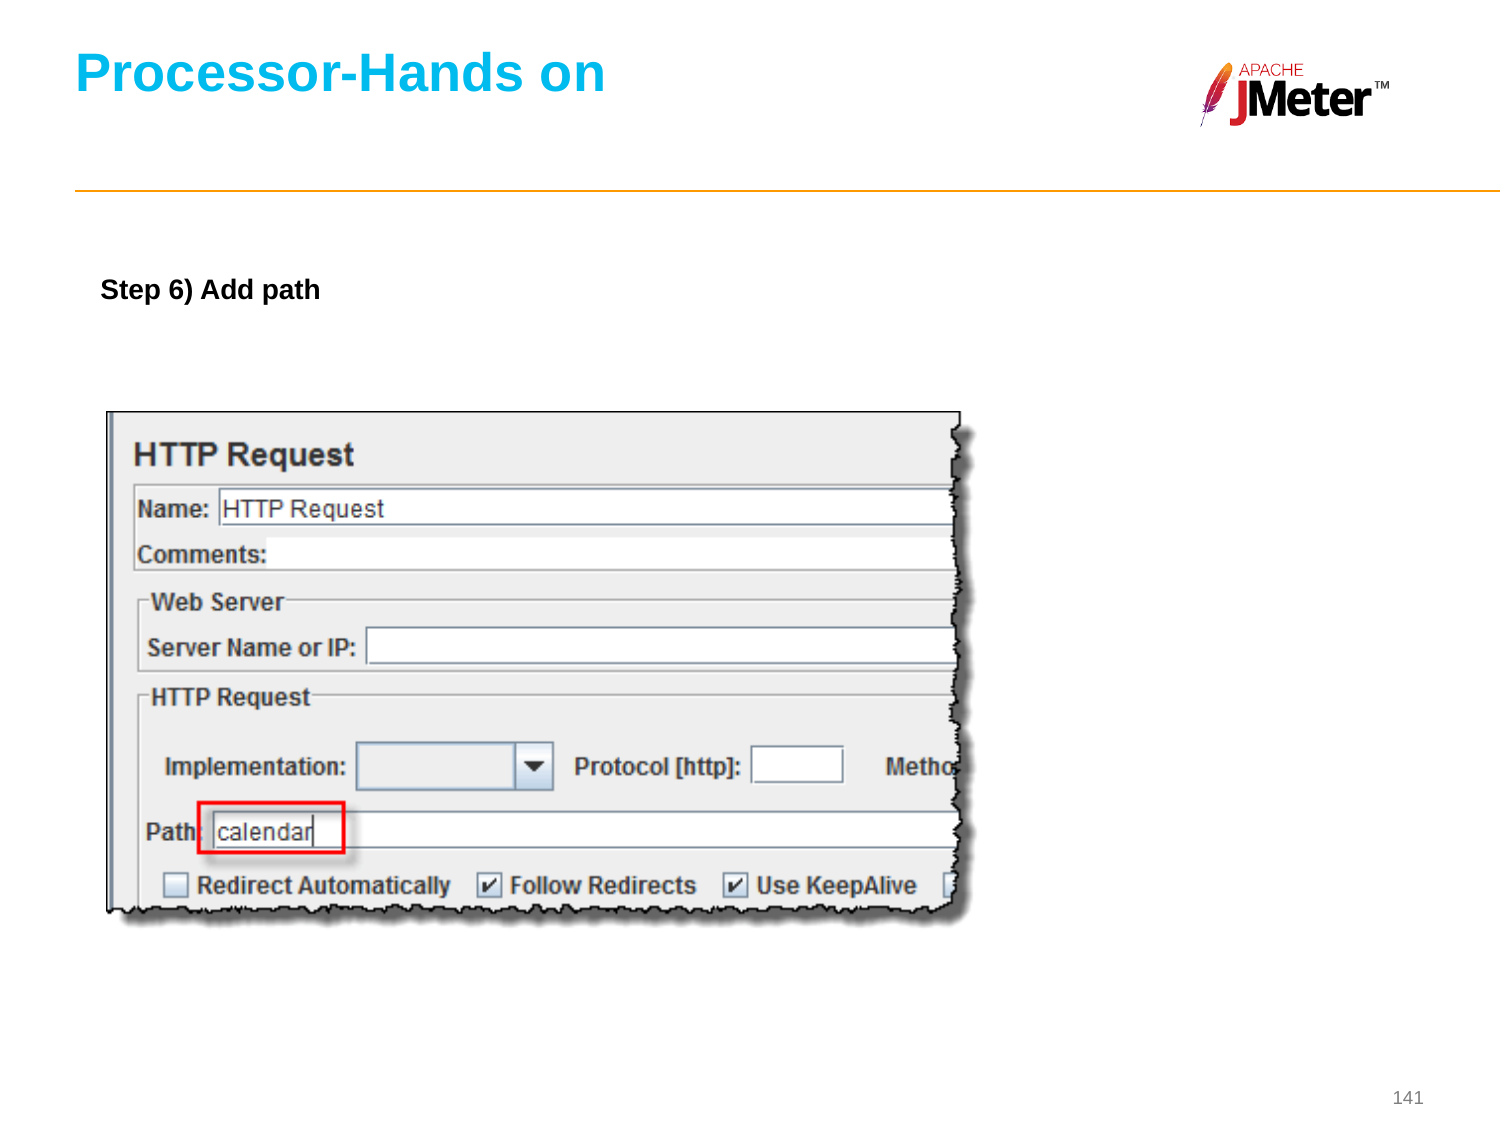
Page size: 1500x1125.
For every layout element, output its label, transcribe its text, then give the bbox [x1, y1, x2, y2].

title Processor-Hands on [75, 27, 1422, 157]
text_box Step 6) Add path [85, 264, 336, 313]
picture [106, 410, 995, 945]
